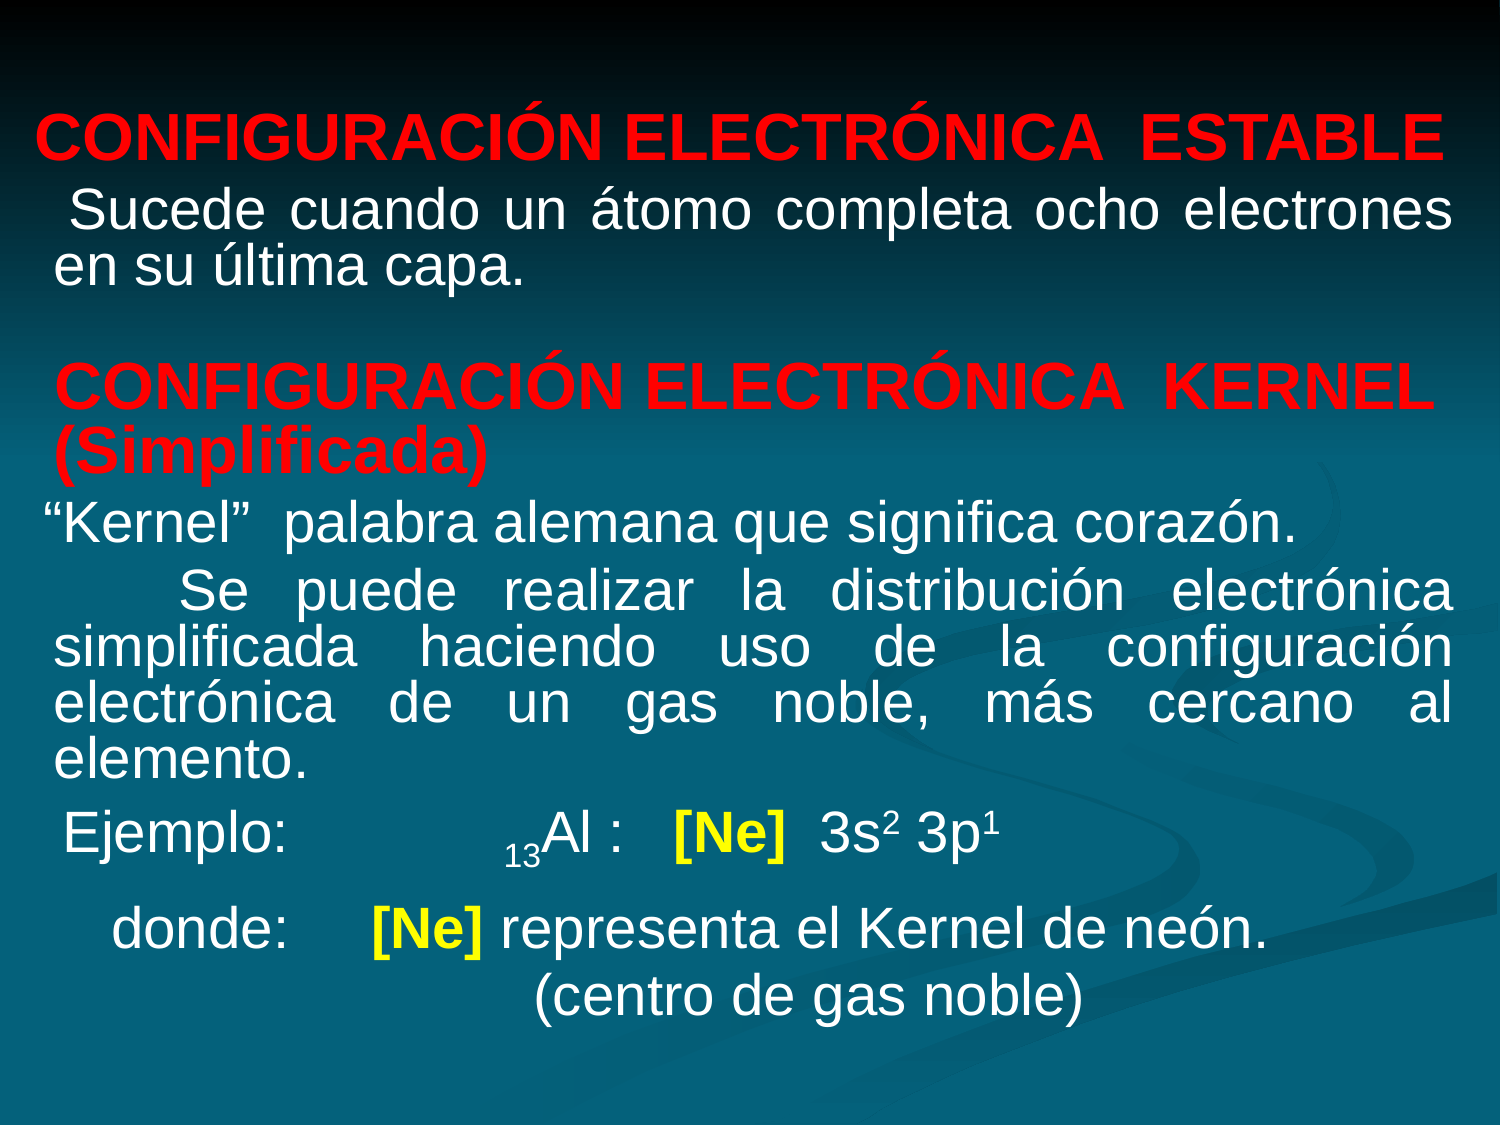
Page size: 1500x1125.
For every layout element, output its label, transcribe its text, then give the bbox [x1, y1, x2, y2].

list CONFIGURACIÓN ELECTRÓNICA ESTABLE Sucede cuando un átomo completa ocho electrones en su última capa. CONFIGURACIÓN ELECTRÓNICA KERNEL (Simplificada) “Kernel” palabra alemana que significa corazón. Se puede realizar la distribución electrónica simplificada haciendo uso de la configuración electrónica de un gas noble, más cercano al elemento. Ejemplo: 13Al : [Ne] 3s2 3p1 donde: [Ne] representa el Kernel de neón. (centro de gas noble) [0, 101, 1471, 1105]
